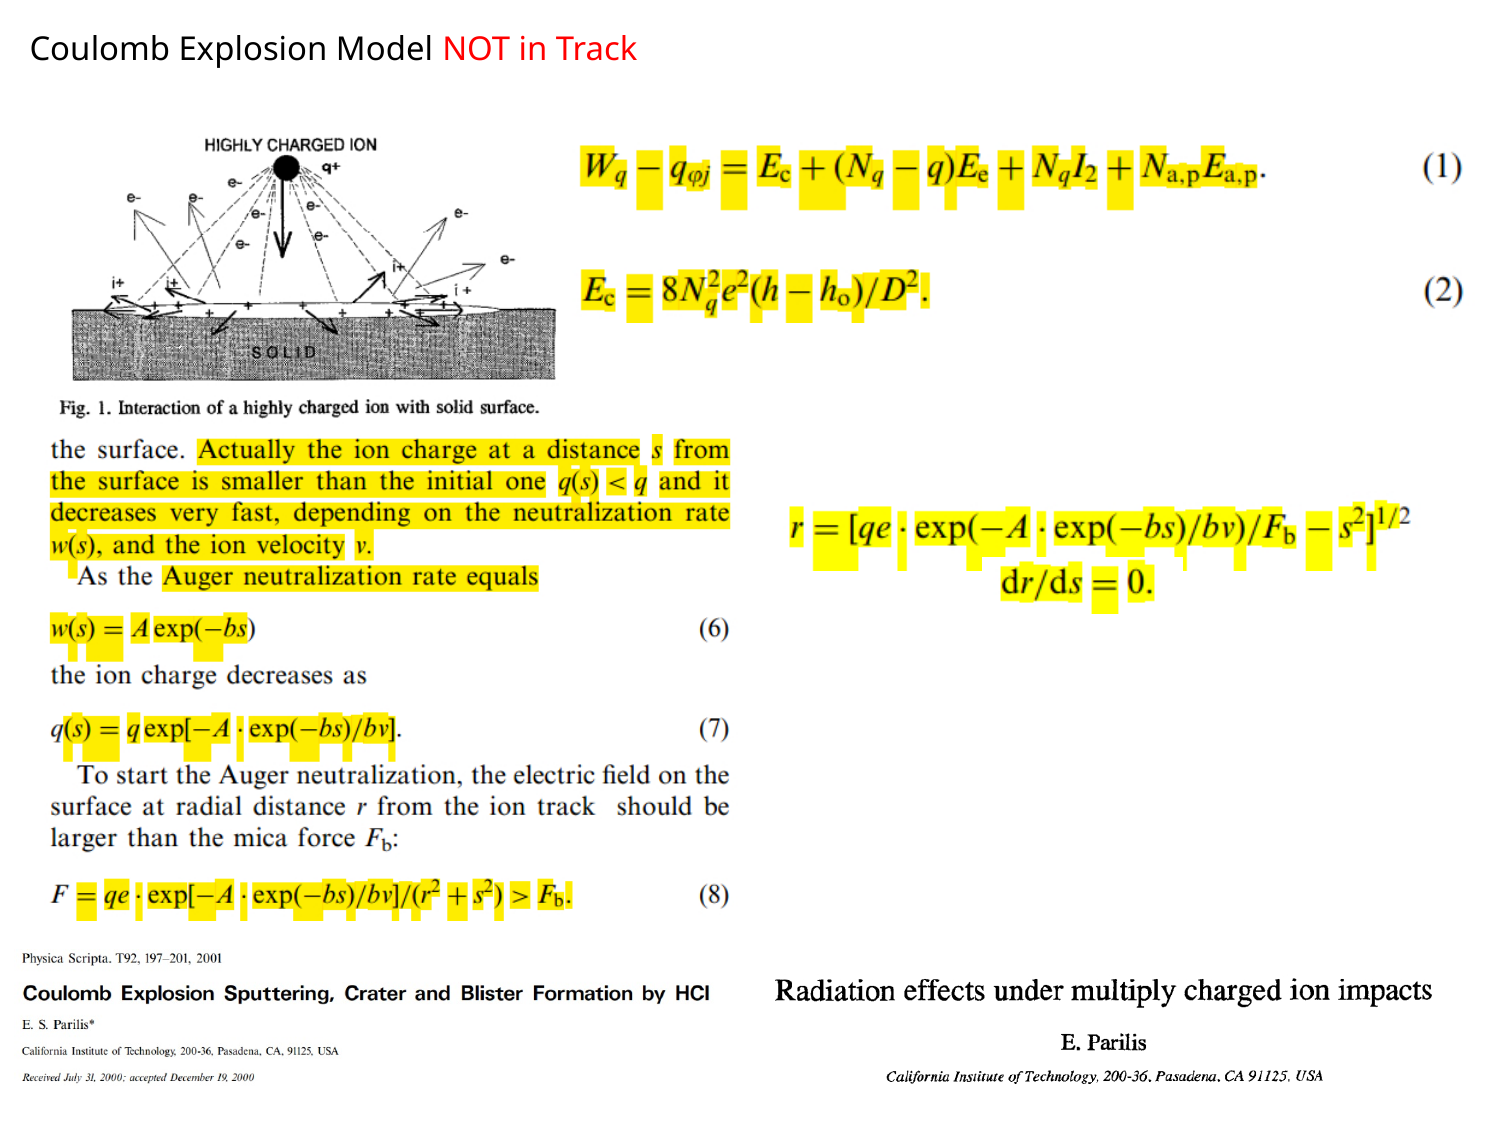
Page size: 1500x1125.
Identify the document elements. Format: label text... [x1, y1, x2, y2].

picture [14, 949, 717, 1090]
picture [757, 964, 1439, 1090]
picture [44, 109, 1476, 921]
title Coulomb Explosion Model NOT in Track [14, 23, 1500, 75]
picture [782, 491, 1439, 615]
